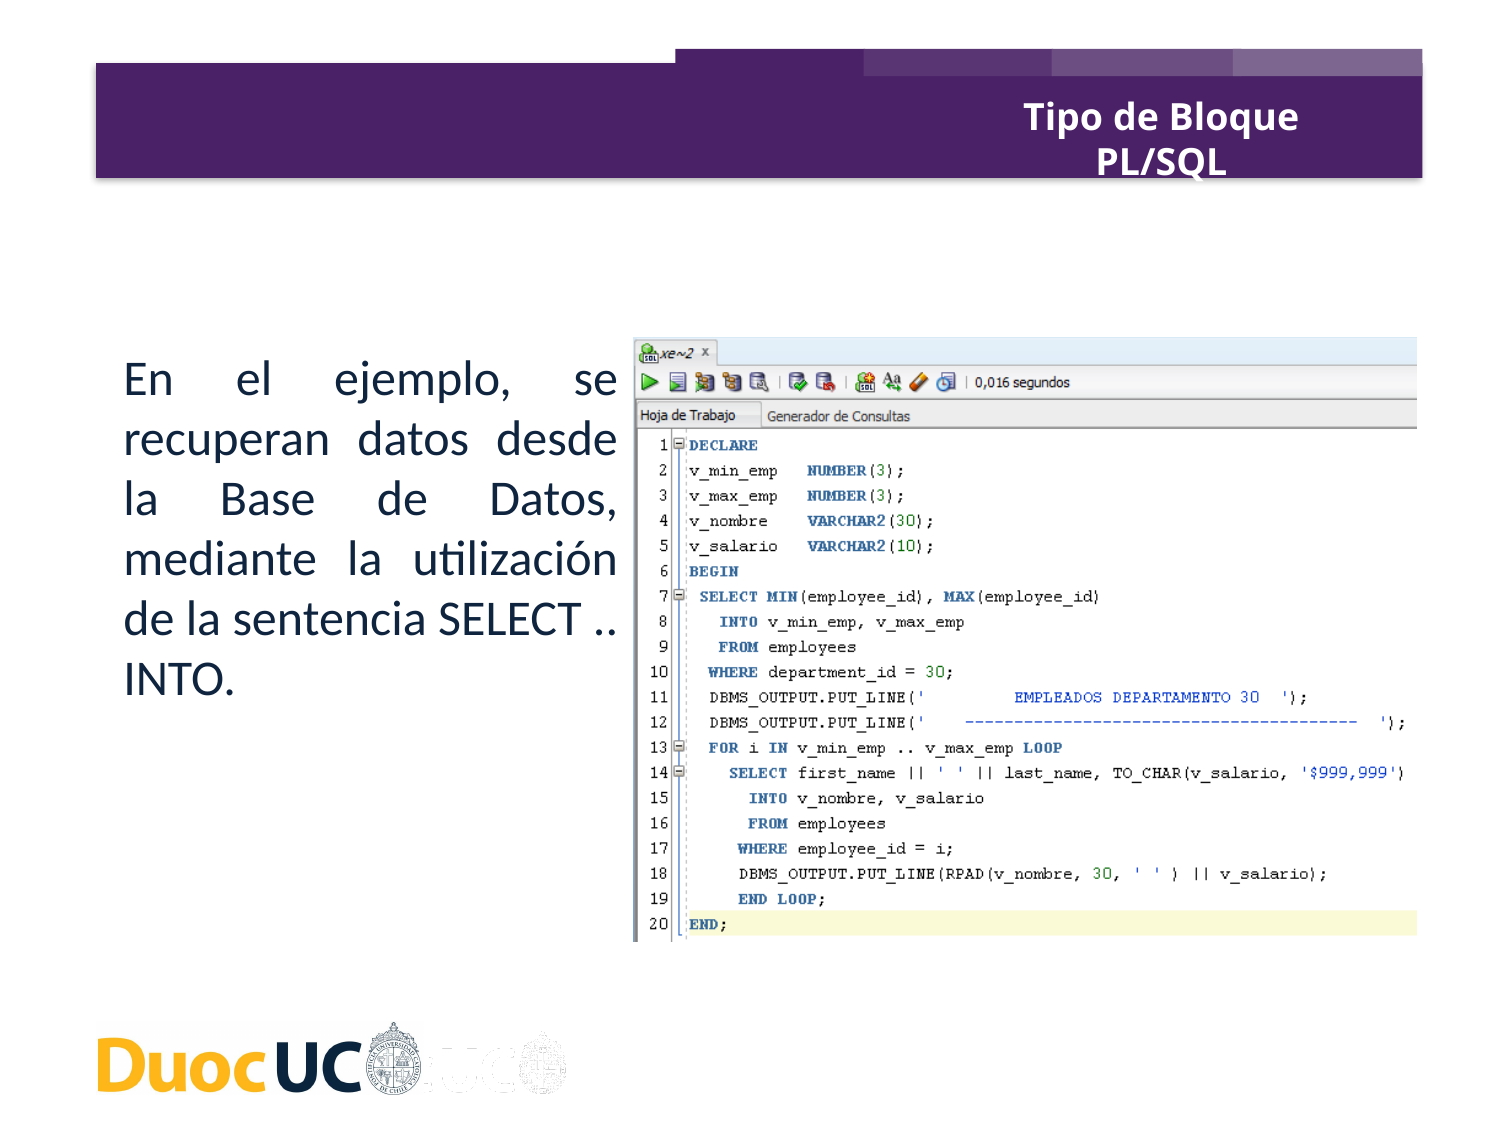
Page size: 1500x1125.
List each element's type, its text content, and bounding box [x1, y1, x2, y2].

picture [96, 1021, 566, 1095]
list En el ejemplo, se recuperan datos desde la Base de Datos, mediante la utilización de la sentencia SELECT .. INTO. [108, 337, 630, 809]
text_box Tipo de Bloque PL/SQL [942, 85, 1381, 146]
picture [632, 337, 1417, 942]
